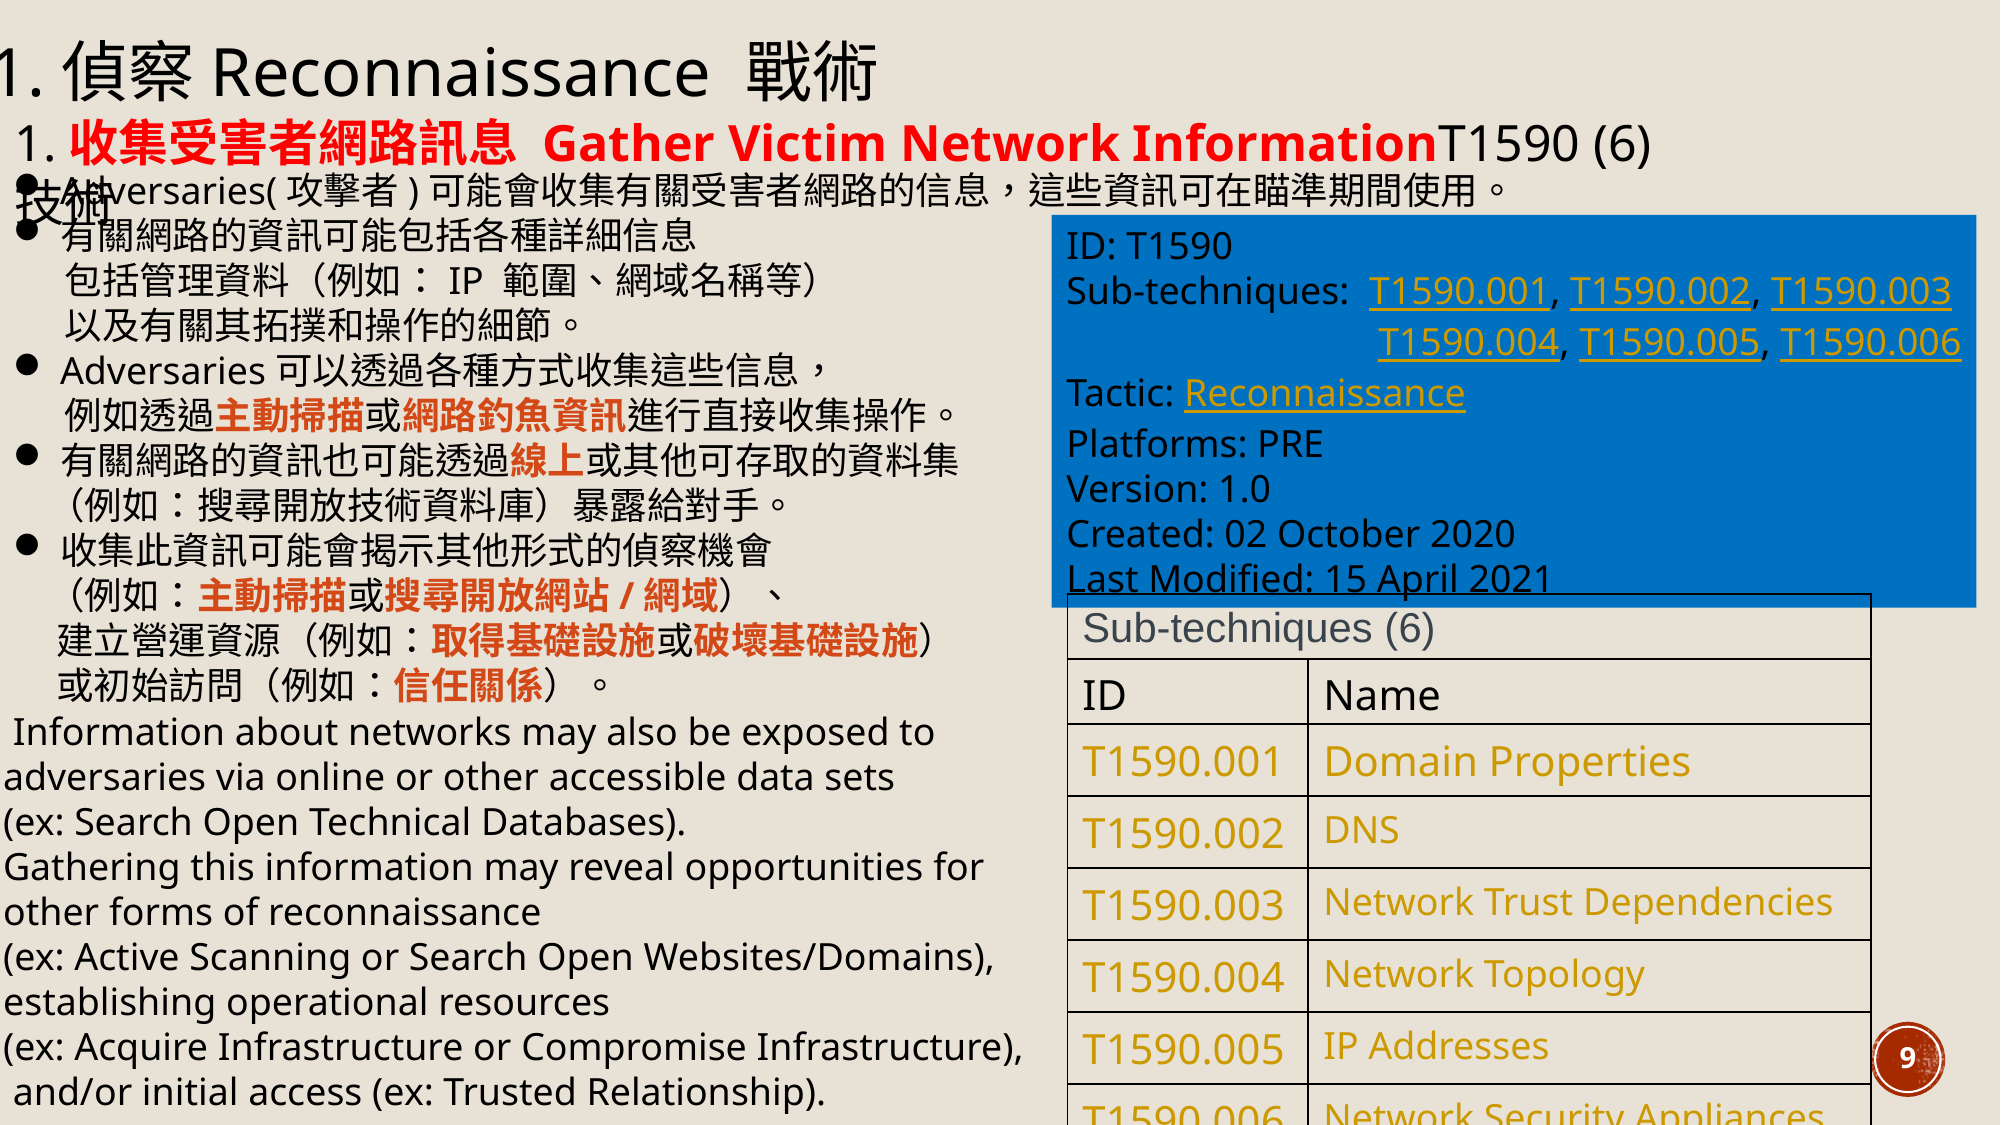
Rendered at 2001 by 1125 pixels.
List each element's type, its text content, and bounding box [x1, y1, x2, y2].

table_cell Network Security Appliances [1309, 1085, 1870, 1125]
table_cell Name [1309, 660, 1870, 723]
table_cell T1590.004 [1068, 941, 1307, 1011]
table_header Sub-techniques (6) [1068, 595, 1870, 658]
table_cell T1590.001 [1068, 725, 1307, 795]
text_box ID: T1590 Sub-techniques: T1590.001, T1590.002, T1590.003 T1590.004, T1590.005, T1590.006 Tactic: Reconnaissance Platforms: PRE Version: 1.0 Created: 02 October 2020 Last Modified: 15 April 2021 [1051, 214, 1977, 608]
text_box 1.偵察Reconnaissance 戰術 [0, 22, 894, 103]
table_cell Network Topology [1309, 941, 1870, 1011]
text_box Information about networks may also be exposed to adversaries via online or other accessible data sets (ex: Search Open Technical Databases). Gathering this information may reveal opportunities for other forms of reconnaissance (ex: Active Scanning or Search Open Websites/Domains), establishing operational resources (ex: Acquire Infrastructure or Compromise Infrastructure), and/or initial access (ex: Trusted Relationship). [0, 700, 1040, 1121]
text_box Adversaries(攻擊者)可能會收集有關受害者網路的信息，這些資訊可在瞄準期間使用。 有關網路的資訊可能包括各種詳細信息 包括管理資料（例如：IP 範圍、網域名稱等） 以及有關其拓撲和操作的細節。 Adversaries可以透過各種方式收集這些信息， 例如透過主動掃描或網路釣魚資訊進行直接收集操作。 有關網路的資訊也可能透過線上或其他可存取的資料集 （例如：搜尋開放技術資料庫）暴露給對手。 收集此資訊可能會揭示其他形式的偵察機會 （例如：主動掃描或搜尋開放網站/網域）、 建立營運資源（例如：取得基礎設施或破壞基礎設施） 或初始訪問（例如：信任關係）。 [0, 160, 1531, 715]
table_cell IP Addresses [1309, 1013, 1870, 1083]
text_box 1.收集受害者網路訊息 Gather Victim Network InformationT1590 (6)技術 [0, 103, 1722, 214]
table_cell Domain Properties [1309, 725, 1870, 795]
table_cell Network Trust Dependencies [1309, 869, 1870, 939]
table_cell ID [1068, 660, 1307, 723]
table_cell T1590.003 [1068, 869, 1307, 939]
table_cell T1590.005 [1068, 1013, 1307, 1083]
slide_number 9 [1872, 1028, 1961, 1089]
table_cell T1590.002 [1068, 797, 1307, 867]
table_cell T1590.006 [1068, 1085, 1307, 1125]
table_cell DNS [1309, 797, 1870, 867]
